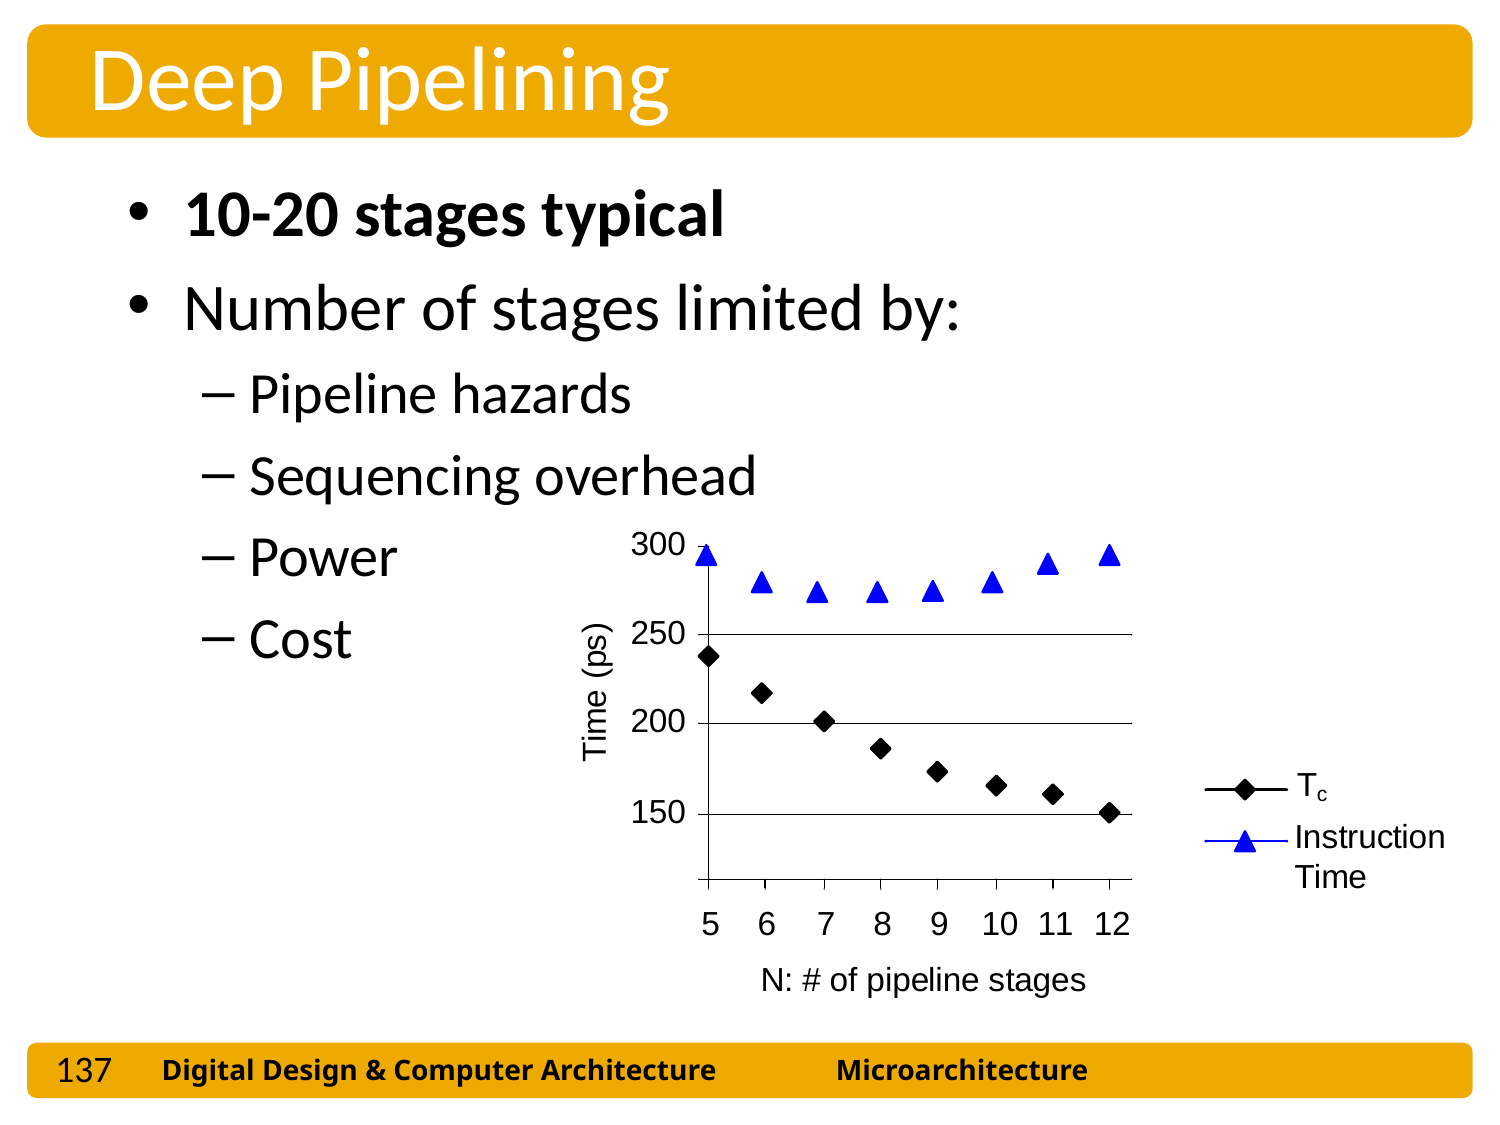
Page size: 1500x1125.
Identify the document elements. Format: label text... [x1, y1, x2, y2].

text_box 10-20 stages typical Number of stages limited by: Pipeline hazards Sequencing overhead Power Cost [112, 162, 1463, 905]
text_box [562, 512, 1476, 1020]
slide_number 137 [40, 1037, 164, 1096]
text_box Deep Pipelining [75, 11, 1450, 136]
